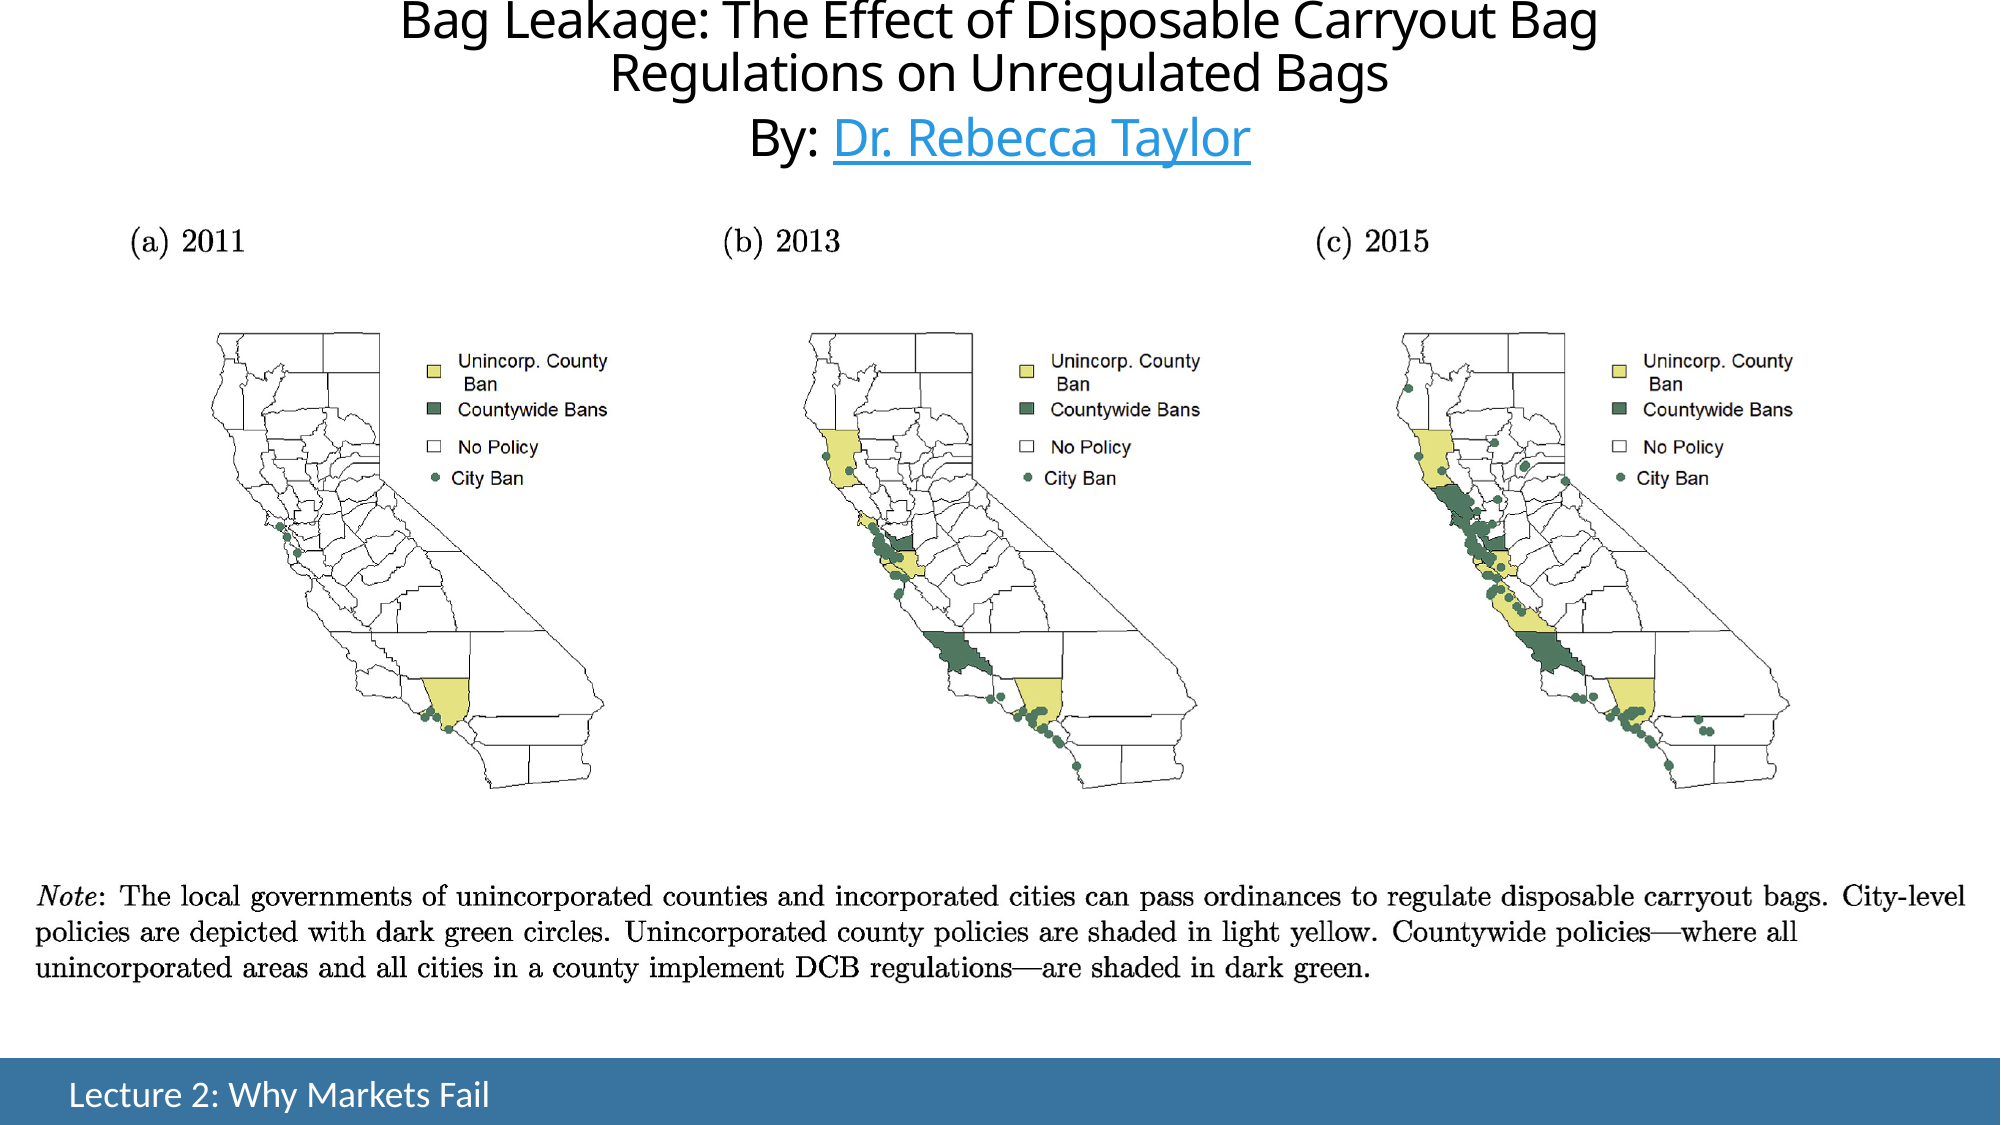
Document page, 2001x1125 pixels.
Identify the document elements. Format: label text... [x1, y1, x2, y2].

text_box Bag Leakage: The Effect of Disposable Carryout Bag Regulations on Unregulated Bags By: Dr. Rebecca Taylor [374, 0, 1625, 177]
picture [33, 225, 1967, 985]
